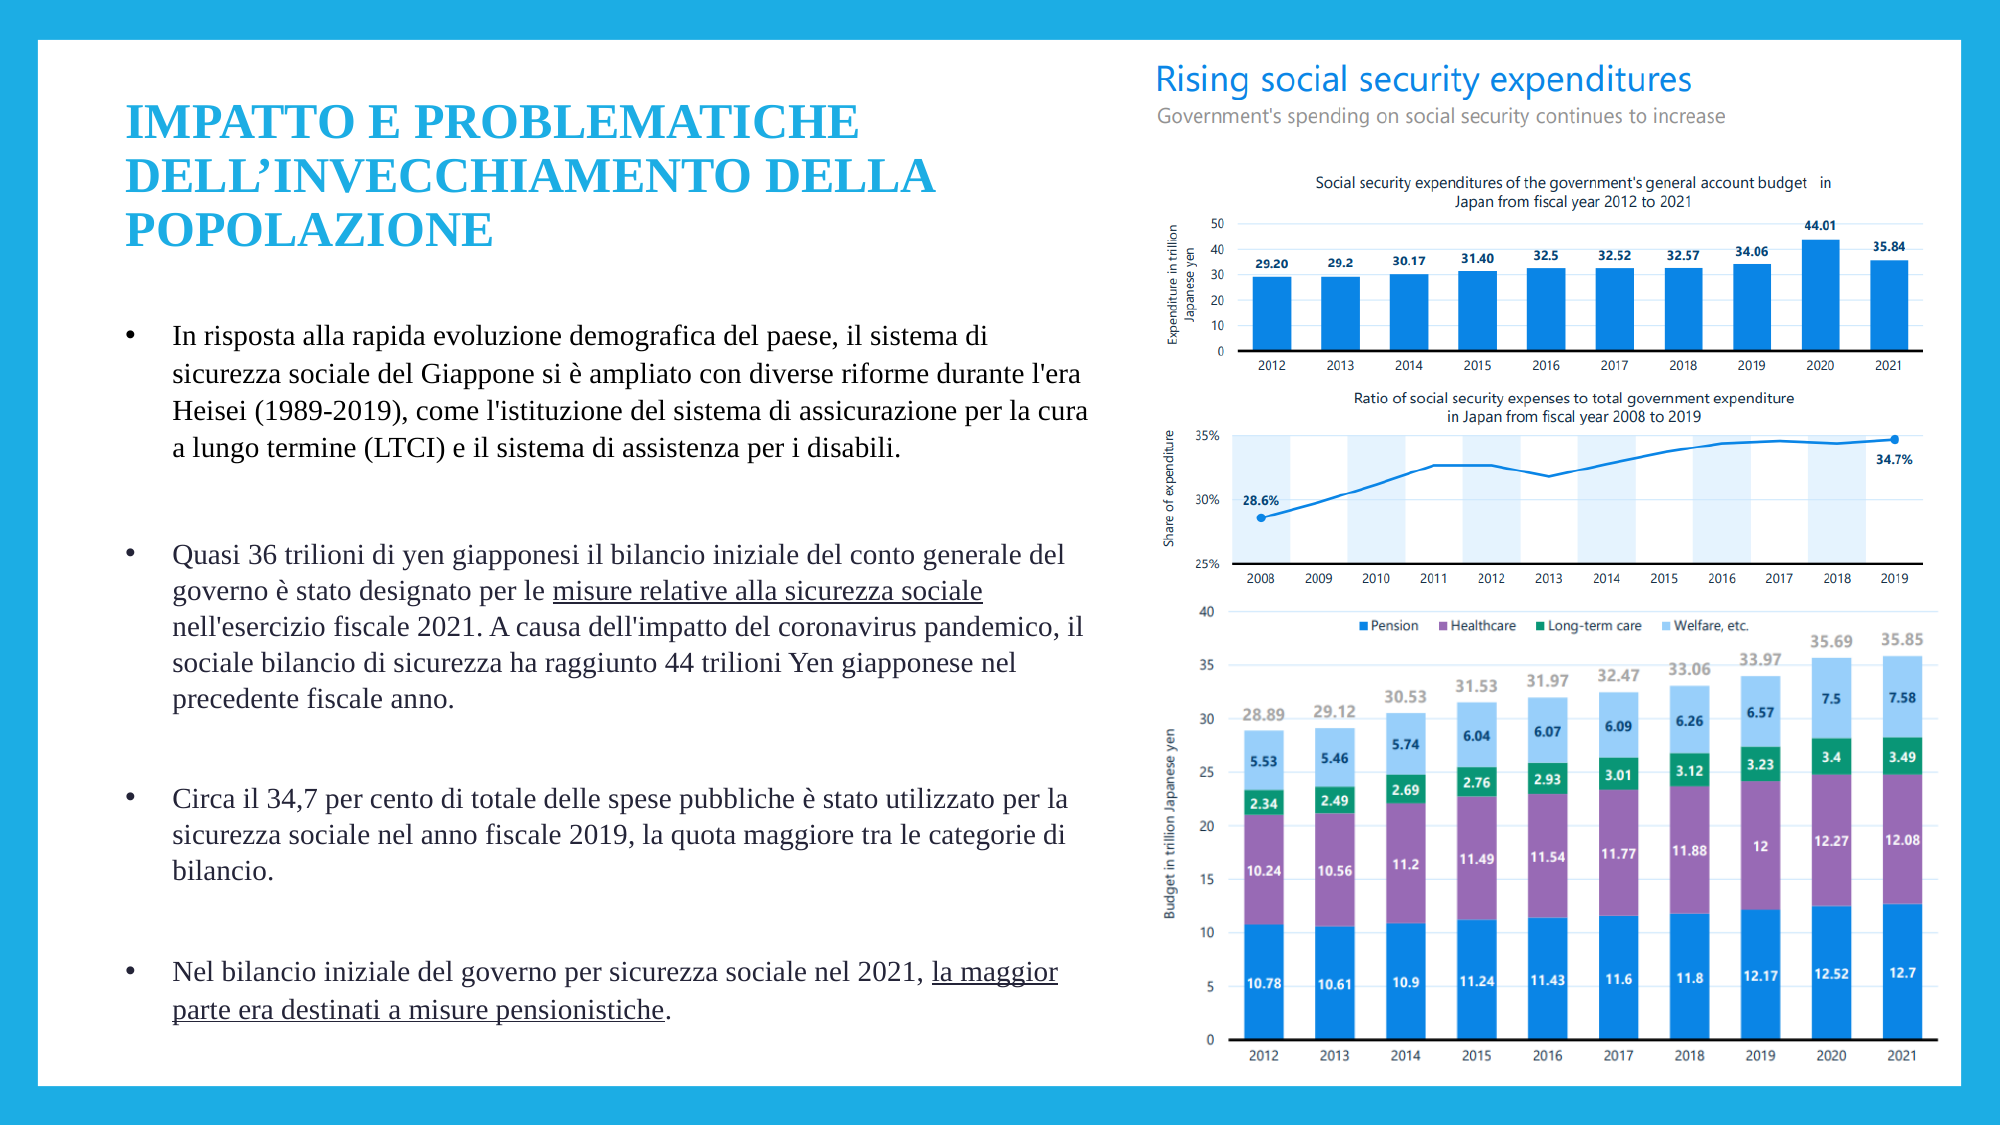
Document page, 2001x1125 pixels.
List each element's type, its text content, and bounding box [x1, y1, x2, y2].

title IMPATTO E PROBLEMATICHE DELL’INVECCHIAMENTO DELLA POPOLAZIONE [110, 0, 1037, 306]
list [1153, 56, 1945, 586]
picture [1153, 591, 1945, 1069]
text_box In risposta alla rapida evoluzione demografica del paese, il sistema di sicurezza sociale del Giappone si è ampliato con diverse riforme durante l'era Heisei (1989-2019), come l'istituzione del sistema di assicurazione per la cura a lungo termine (LTCI) e il sistema di assistenza per i disabili. Quasi 36 trilioni di yen giapponesi il bilancio iniziale del conto generale del governo è stato designato per le misure relative alla sicurezza sociale nell'esercizio fiscale 2021. A causa dell'impatto del coronavirus pandemico, il sociale bilancio di sicurezza ha raggiunto 44 trilioni Yen giapponese nel precedente fiscale anno. Circa il 34,7 per cento di totale delle spese pubbliche è stato utilizzato per la sicurezza sociale nel anno fiscale 2019, la quota maggiore tra le categorie di bilancio. Nel bilancio iniziale del governo per sicurezza sociale nel 2021, la maggior parte era destinati a misure pensionistiche. [110, 306, 1111, 1125]
